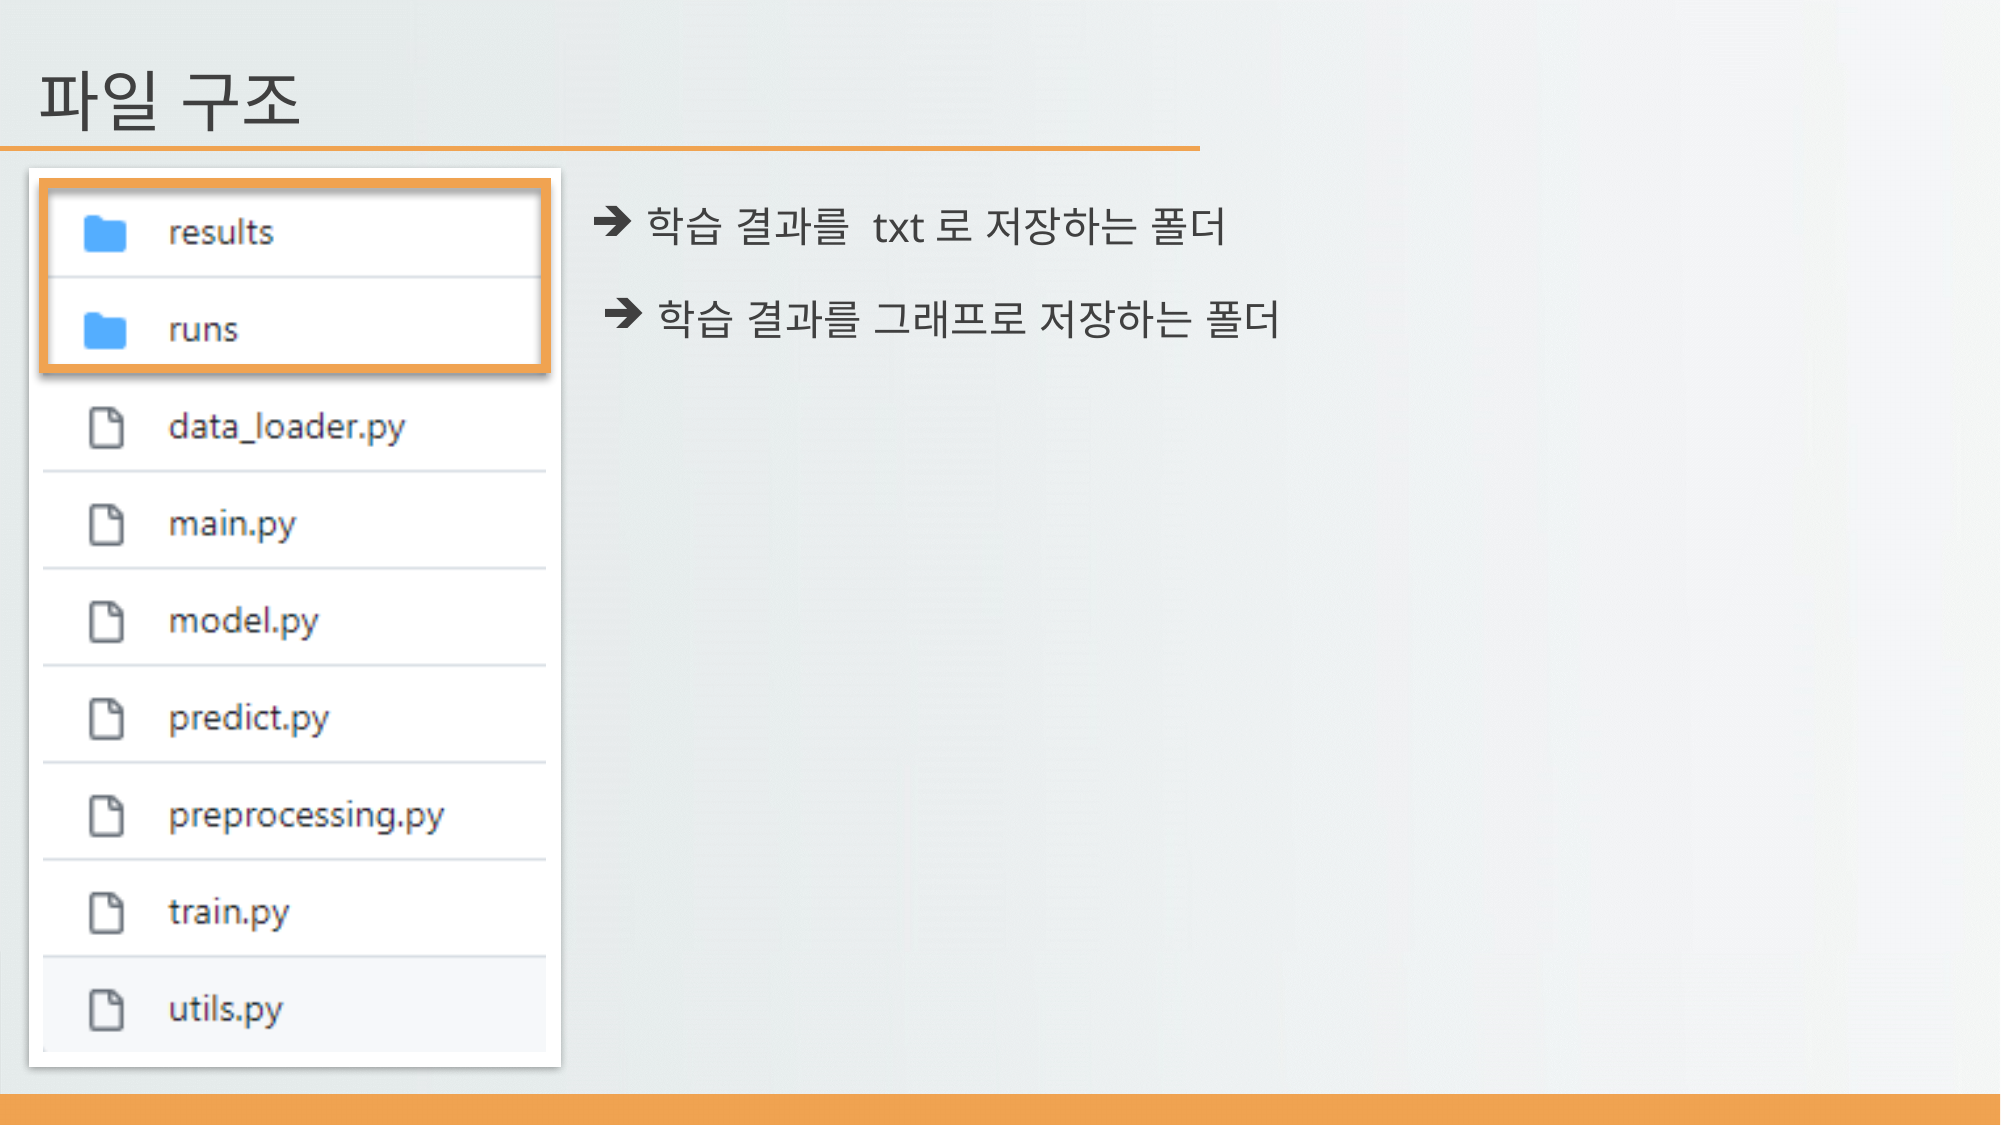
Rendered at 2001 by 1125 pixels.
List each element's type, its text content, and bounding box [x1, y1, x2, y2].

text_box 학습 결과를 그래프로 저장하는 폴더 [586, 285, 1298, 351]
text_box 파일 구조 [23, 52, 1548, 148]
picture [0, 0, 2001, 1125]
text_box 학습 결과를 txt로 저장하는 폴더 [575, 193, 1243, 259]
